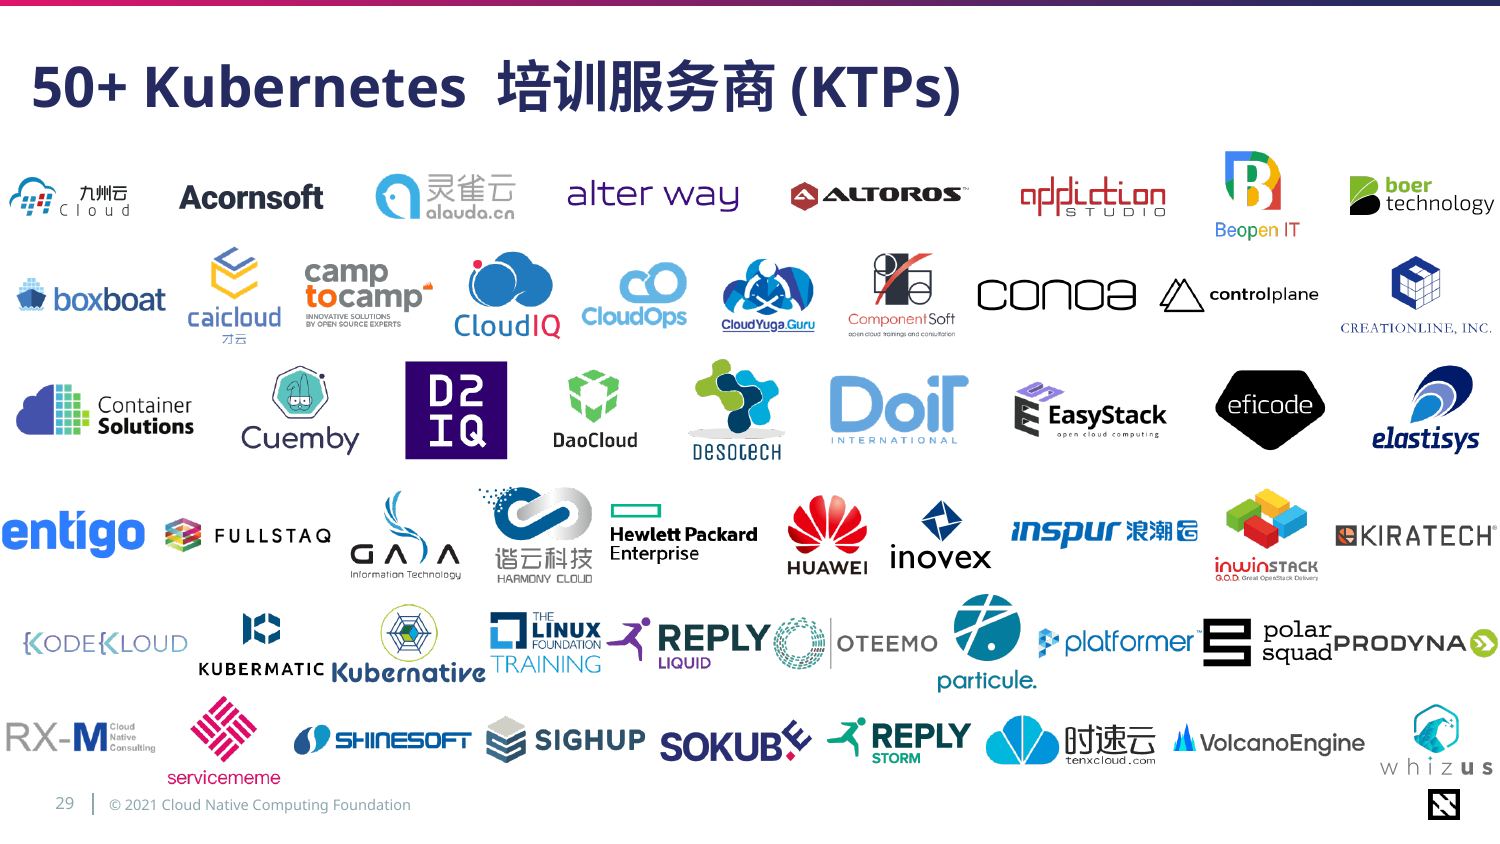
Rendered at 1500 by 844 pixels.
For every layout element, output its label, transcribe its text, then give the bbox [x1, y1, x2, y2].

picture [772, 493, 876, 576]
picture [1213, 149, 1302, 242]
picture [20, 592, 1500, 694]
picture [16, 278, 166, 312]
picture [1428, 789, 1460, 820]
picture [239, 363, 361, 457]
picture [161, 513, 334, 556]
picture [165, 693, 282, 786]
picture [823, 714, 974, 766]
picture [706, 257, 830, 333]
picture [1347, 173, 1498, 219]
picture [982, 714, 1160, 766]
picture [889, 498, 993, 571]
picture [1377, 702, 1494, 778]
picture [483, 713, 648, 766]
picture [846, 250, 957, 340]
picture [787, 178, 972, 214]
picture [563, 176, 741, 215]
picture [830, 375, 969, 444]
picture [476, 483, 595, 586]
picture [1369, 363, 1482, 456]
picture [1338, 253, 1494, 336]
title 50+ Kubernetes 培训服务商(KTPs) [20, 52, 1480, 126]
picture [1017, 173, 1168, 219]
picture [656, 716, 816, 764]
picture [1006, 516, 1202, 553]
picture [290, 721, 475, 759]
picture [1215, 488, 1319, 581]
picture [452, 249, 563, 341]
picture [973, 276, 1139, 314]
picture [551, 363, 643, 457]
picture [1212, 368, 1328, 452]
picture [371, 172, 518, 220]
picture [608, 481, 759, 588]
picture [0, 508, 147, 561]
picture [175, 179, 326, 212]
picture [12, 382, 197, 437]
picture [1332, 522, 1500, 547]
picture [301, 261, 435, 329]
picture [1168, 719, 1369, 760]
picture [1155, 274, 1321, 315]
picture [685, 357, 788, 462]
picture [6, 158, 130, 234]
picture [403, 359, 509, 461]
picture [4, 713, 157, 767]
picture [579, 258, 690, 332]
picture [347, 488, 462, 581]
picture [183, 244, 285, 346]
picture [1011, 380, 1170, 439]
